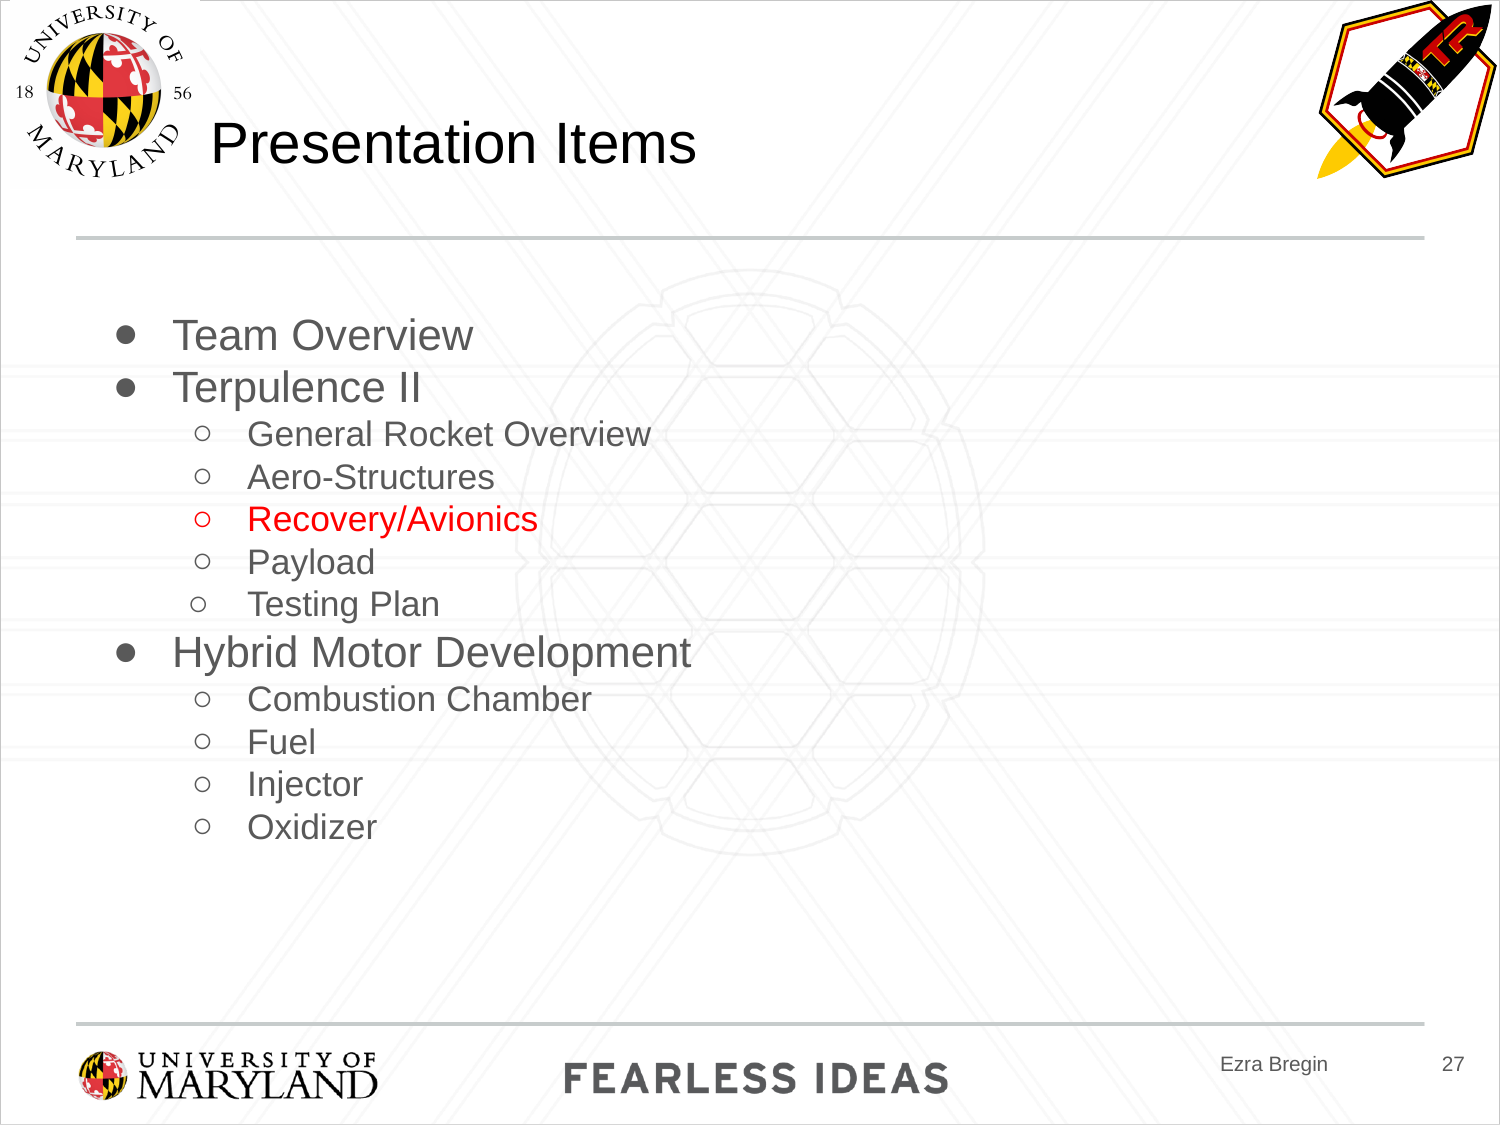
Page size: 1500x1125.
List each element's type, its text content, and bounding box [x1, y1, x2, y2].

slide_number 27 [1389, 1019, 1480, 1106]
title Presentation Items [195, 90, 1419, 216]
list Team Overview Terpulence II General Rocket Overview Aero-Structures Recovery/Avionics Payload Testing Plan Hybrid Motor Development Combustion Chamber Fuel Injector Oxidizer [7, 205, 1405, 1037]
picture [0, 0, 1500, 1125]
slide_number Ezra Bregin [1199, 1029, 1445, 1097]
